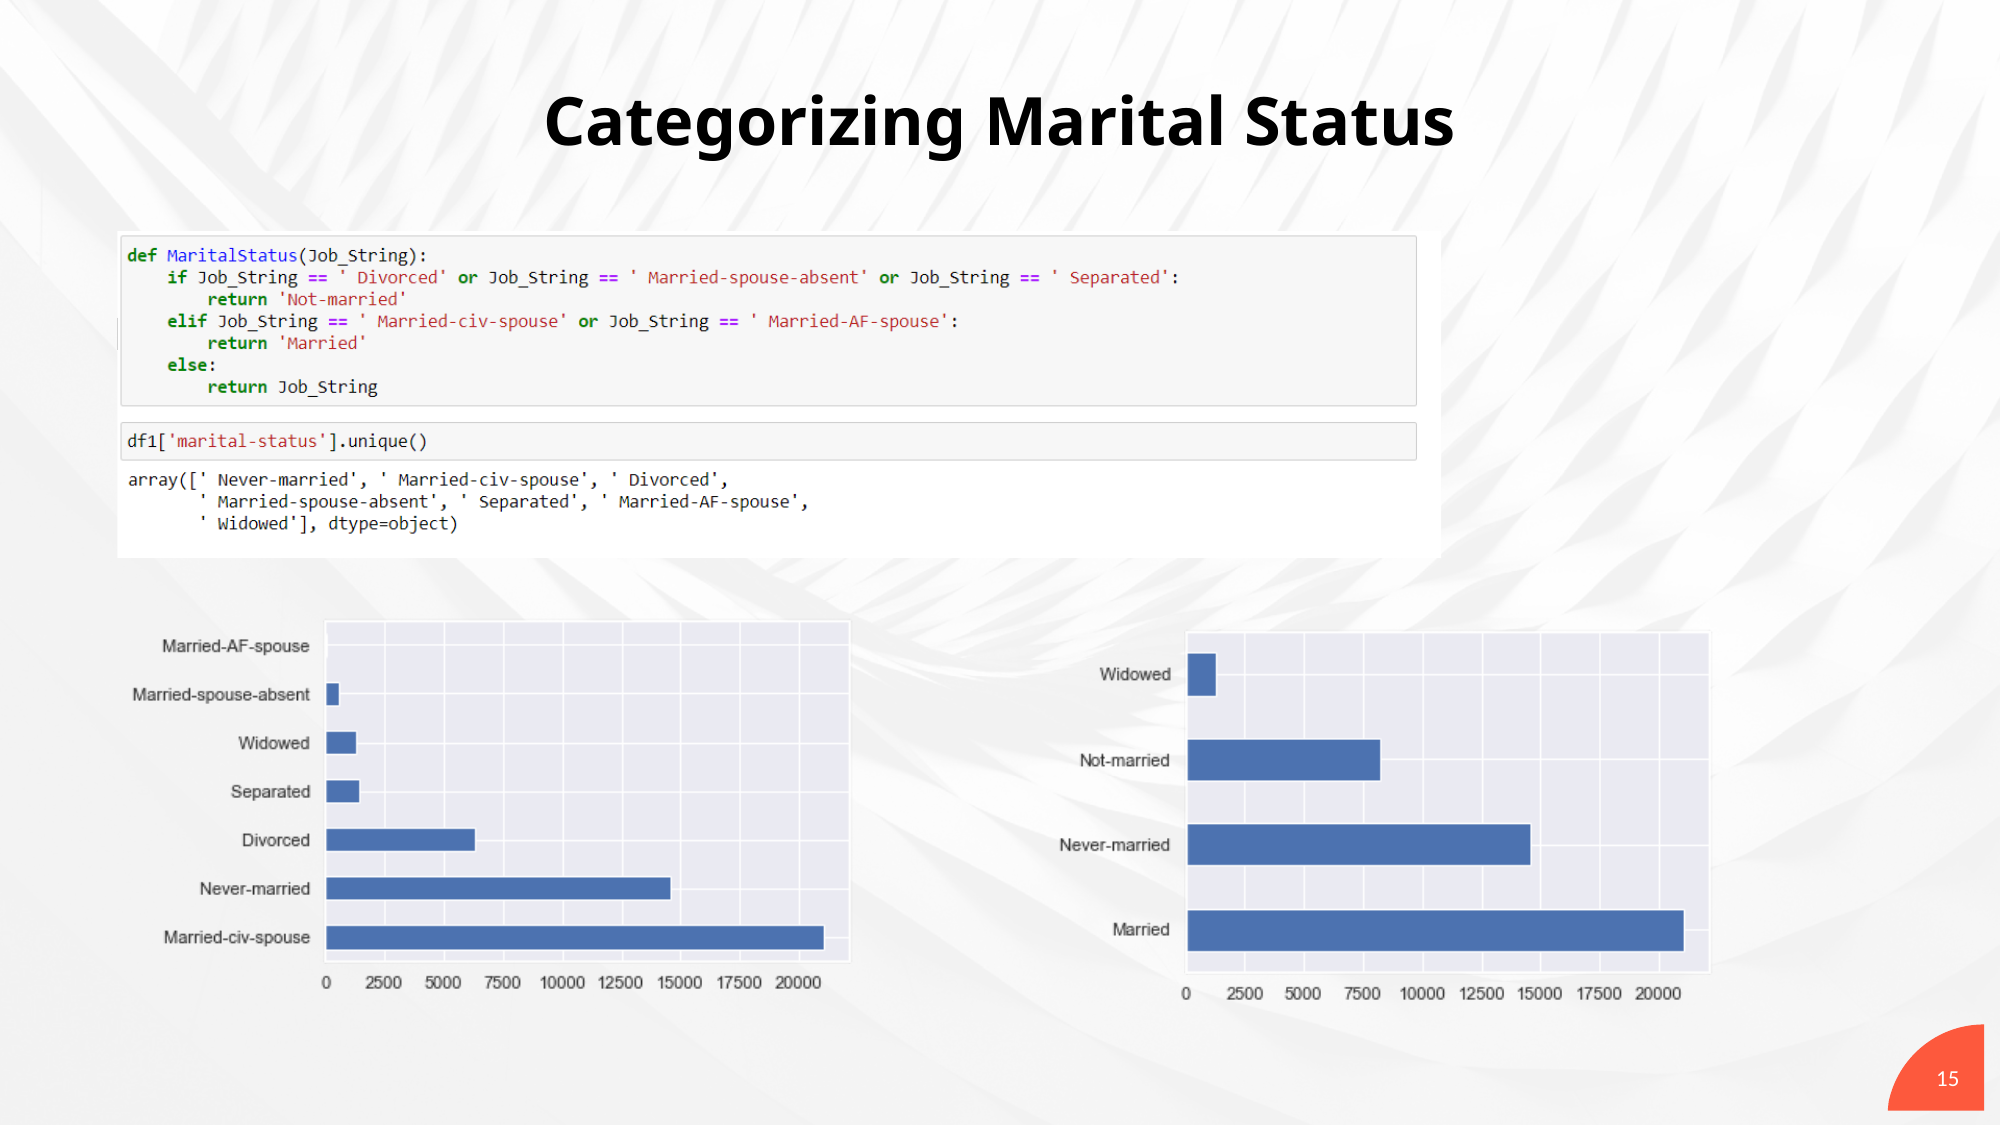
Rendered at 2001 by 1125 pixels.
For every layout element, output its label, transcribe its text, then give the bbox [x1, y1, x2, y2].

slide_number ‹#› [1915, 1047, 1981, 1108]
picture [117, 610, 860, 1003]
picture [117, 230, 1442, 558]
title Categorizing Marital Status [99, 50, 1901, 197]
picture [1043, 620, 1720, 1014]
list Before and after graph [99, 299, 1901, 1014]
